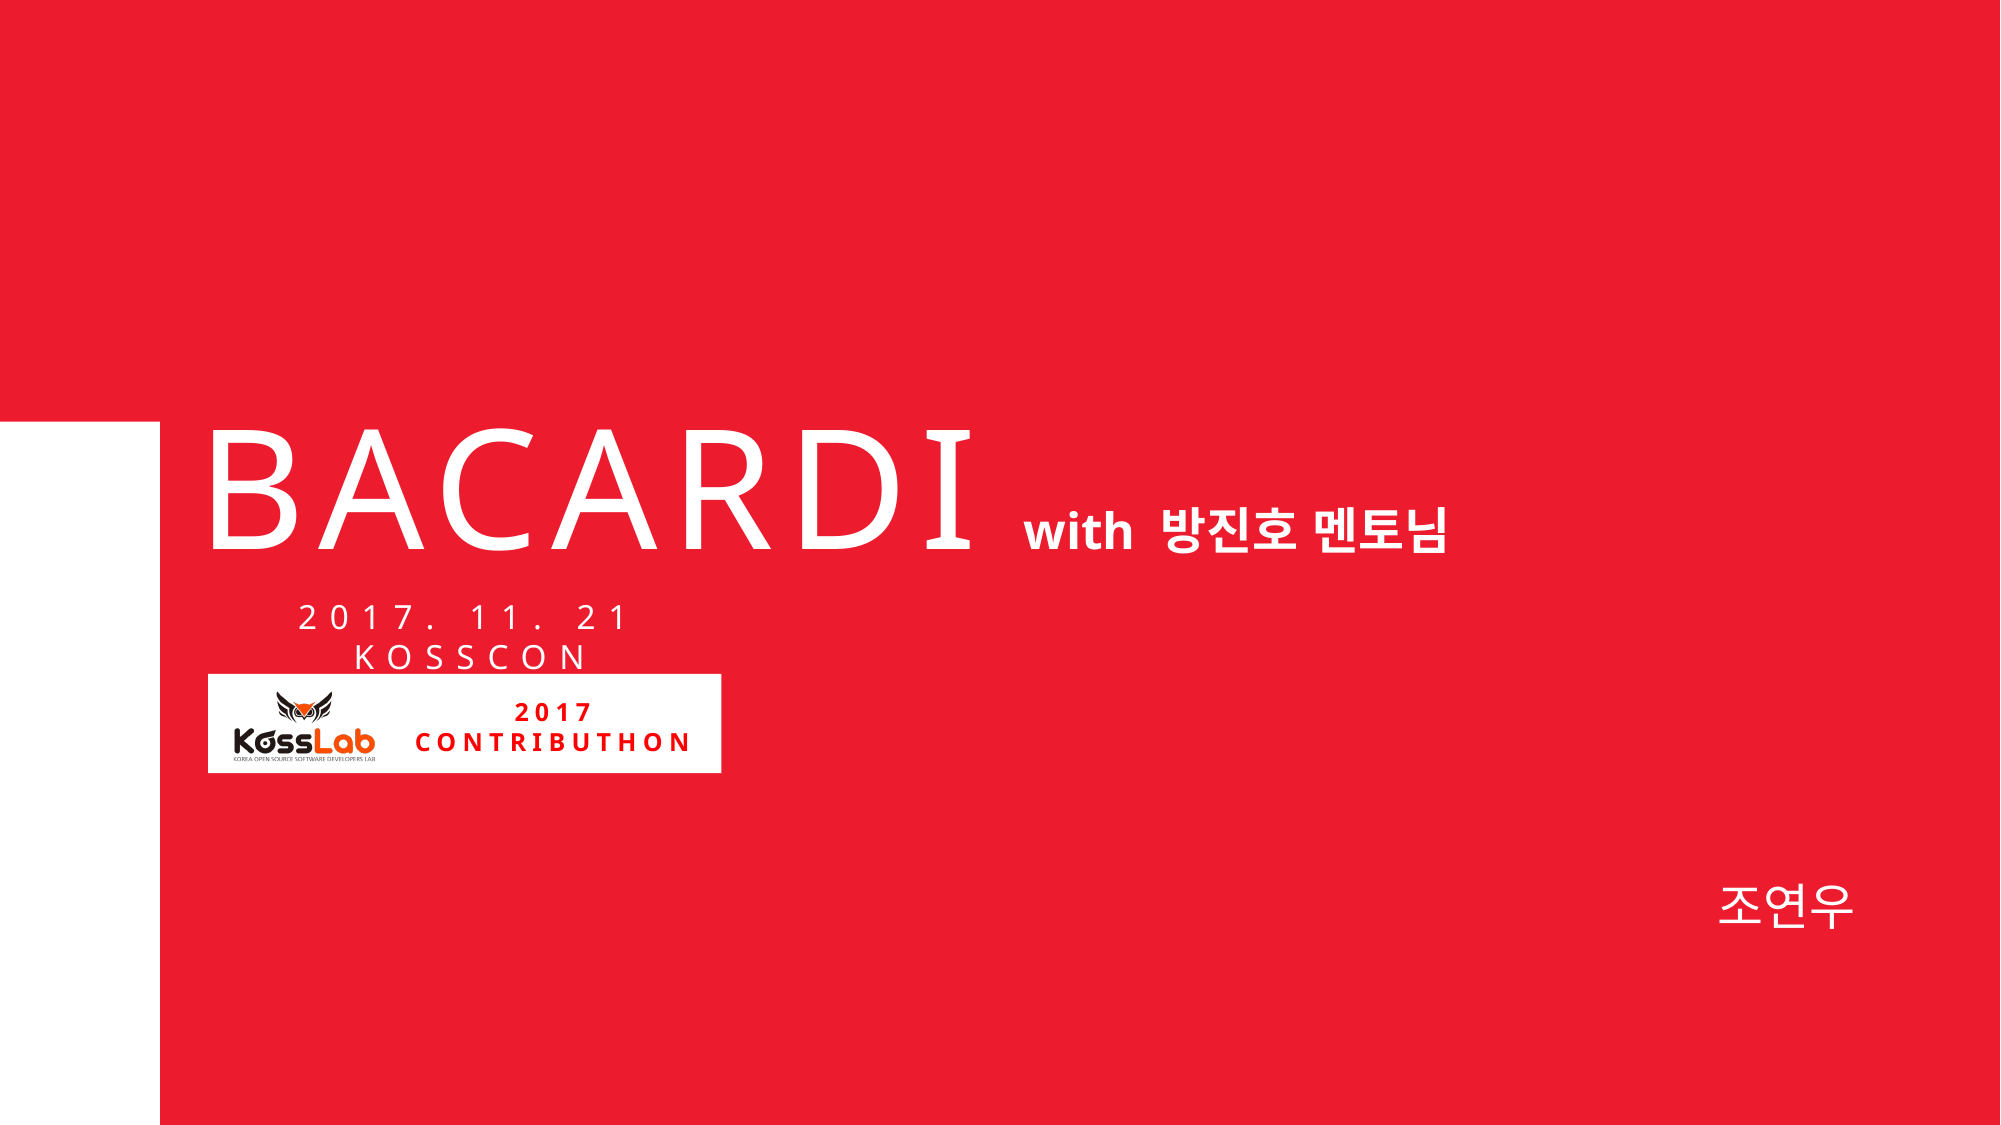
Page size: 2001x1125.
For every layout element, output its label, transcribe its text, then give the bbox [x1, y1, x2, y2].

text_box [0, 421, 160, 1125]
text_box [208, 663, 722, 791]
text_box 2017. 11. 21 KOSSCON [207, 594, 731, 684]
text_box BACARDI with 방진호 멘토님 [182, 201, 1683, 594]
text_box 조연우 [1703, 868, 1871, 943]
